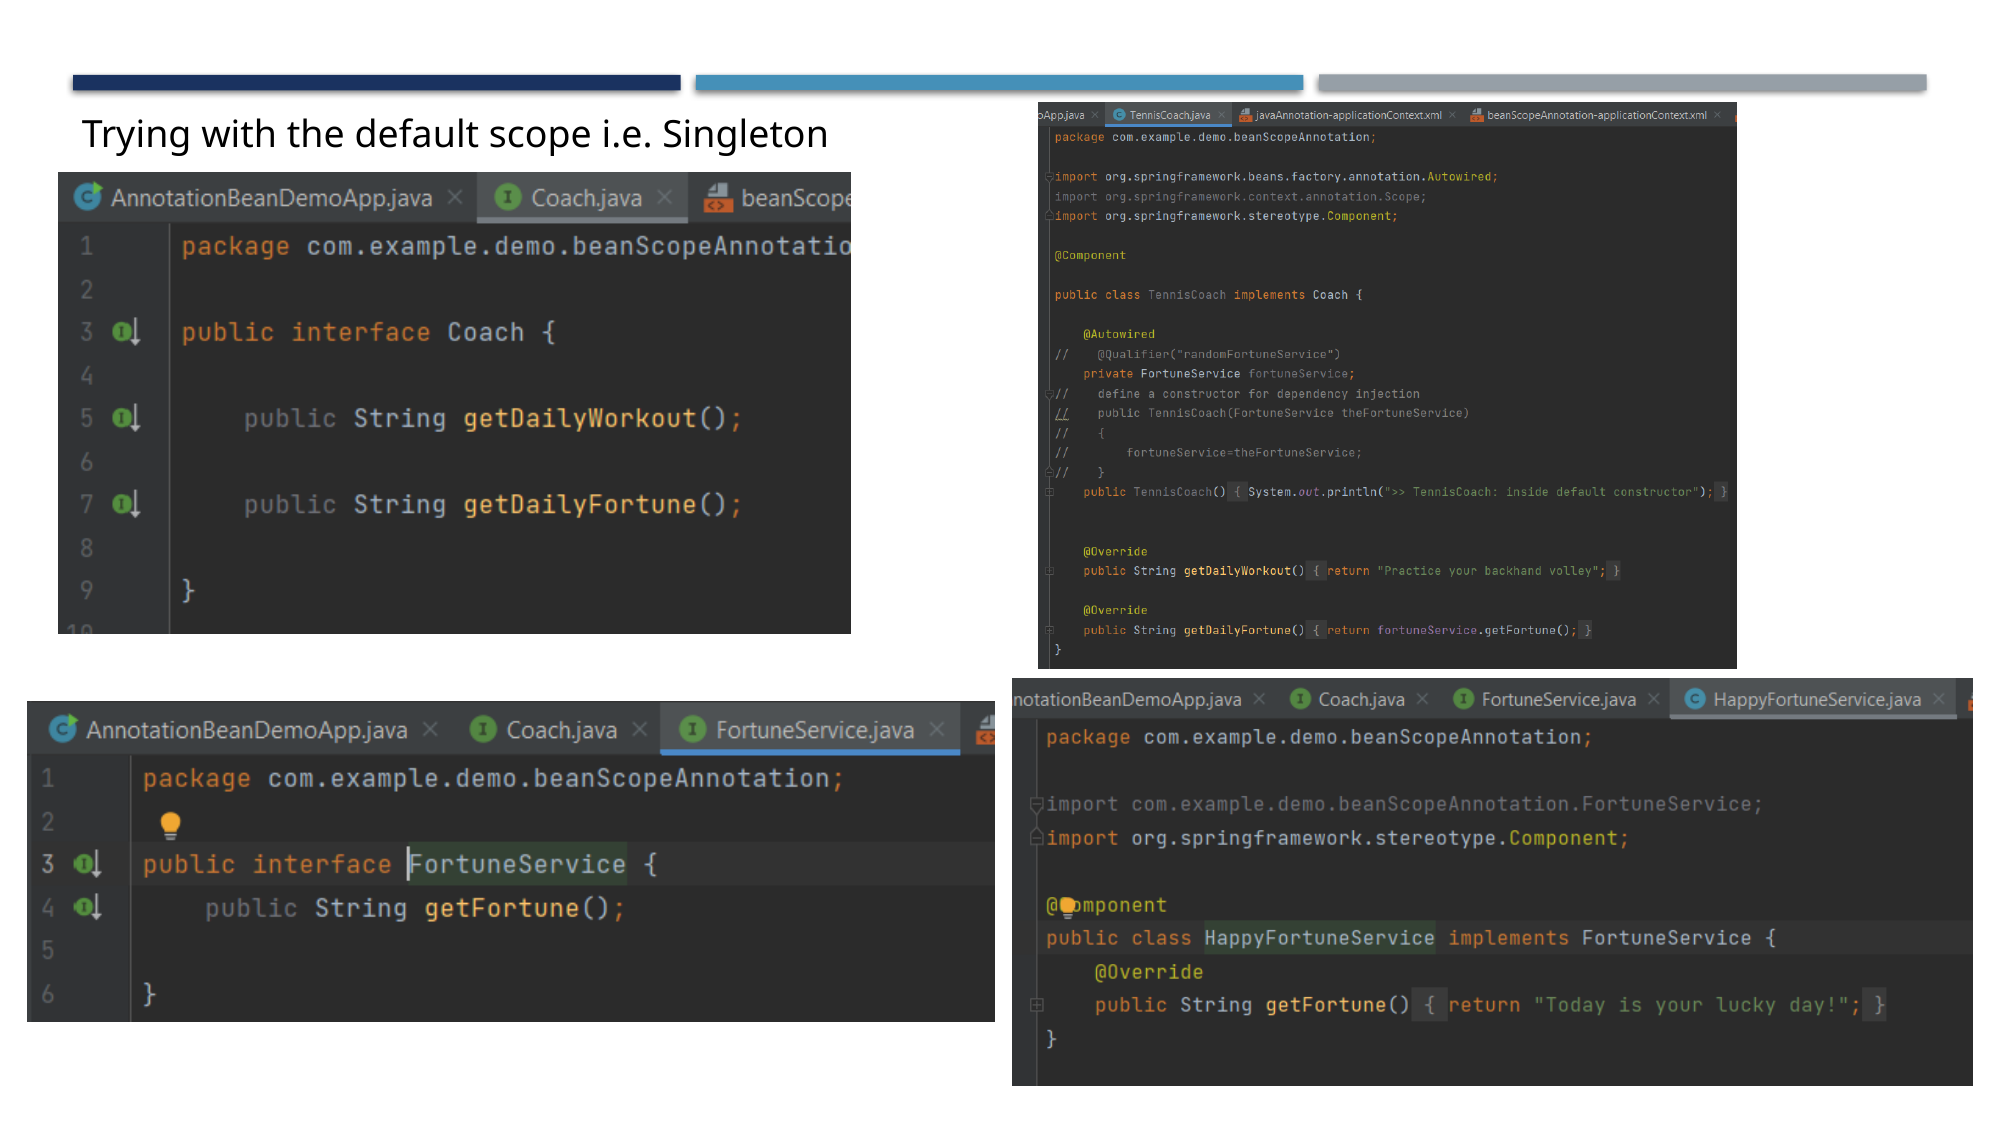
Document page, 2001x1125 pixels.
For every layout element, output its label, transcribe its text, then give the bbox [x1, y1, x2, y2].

text_box Trying with the default scope i.e. Singleton [67, 102, 1034, 163]
picture [58, 172, 852, 635]
picture [26, 701, 995, 1023]
picture [1037, 102, 1737, 670]
picture [1011, 677, 1974, 1087]
